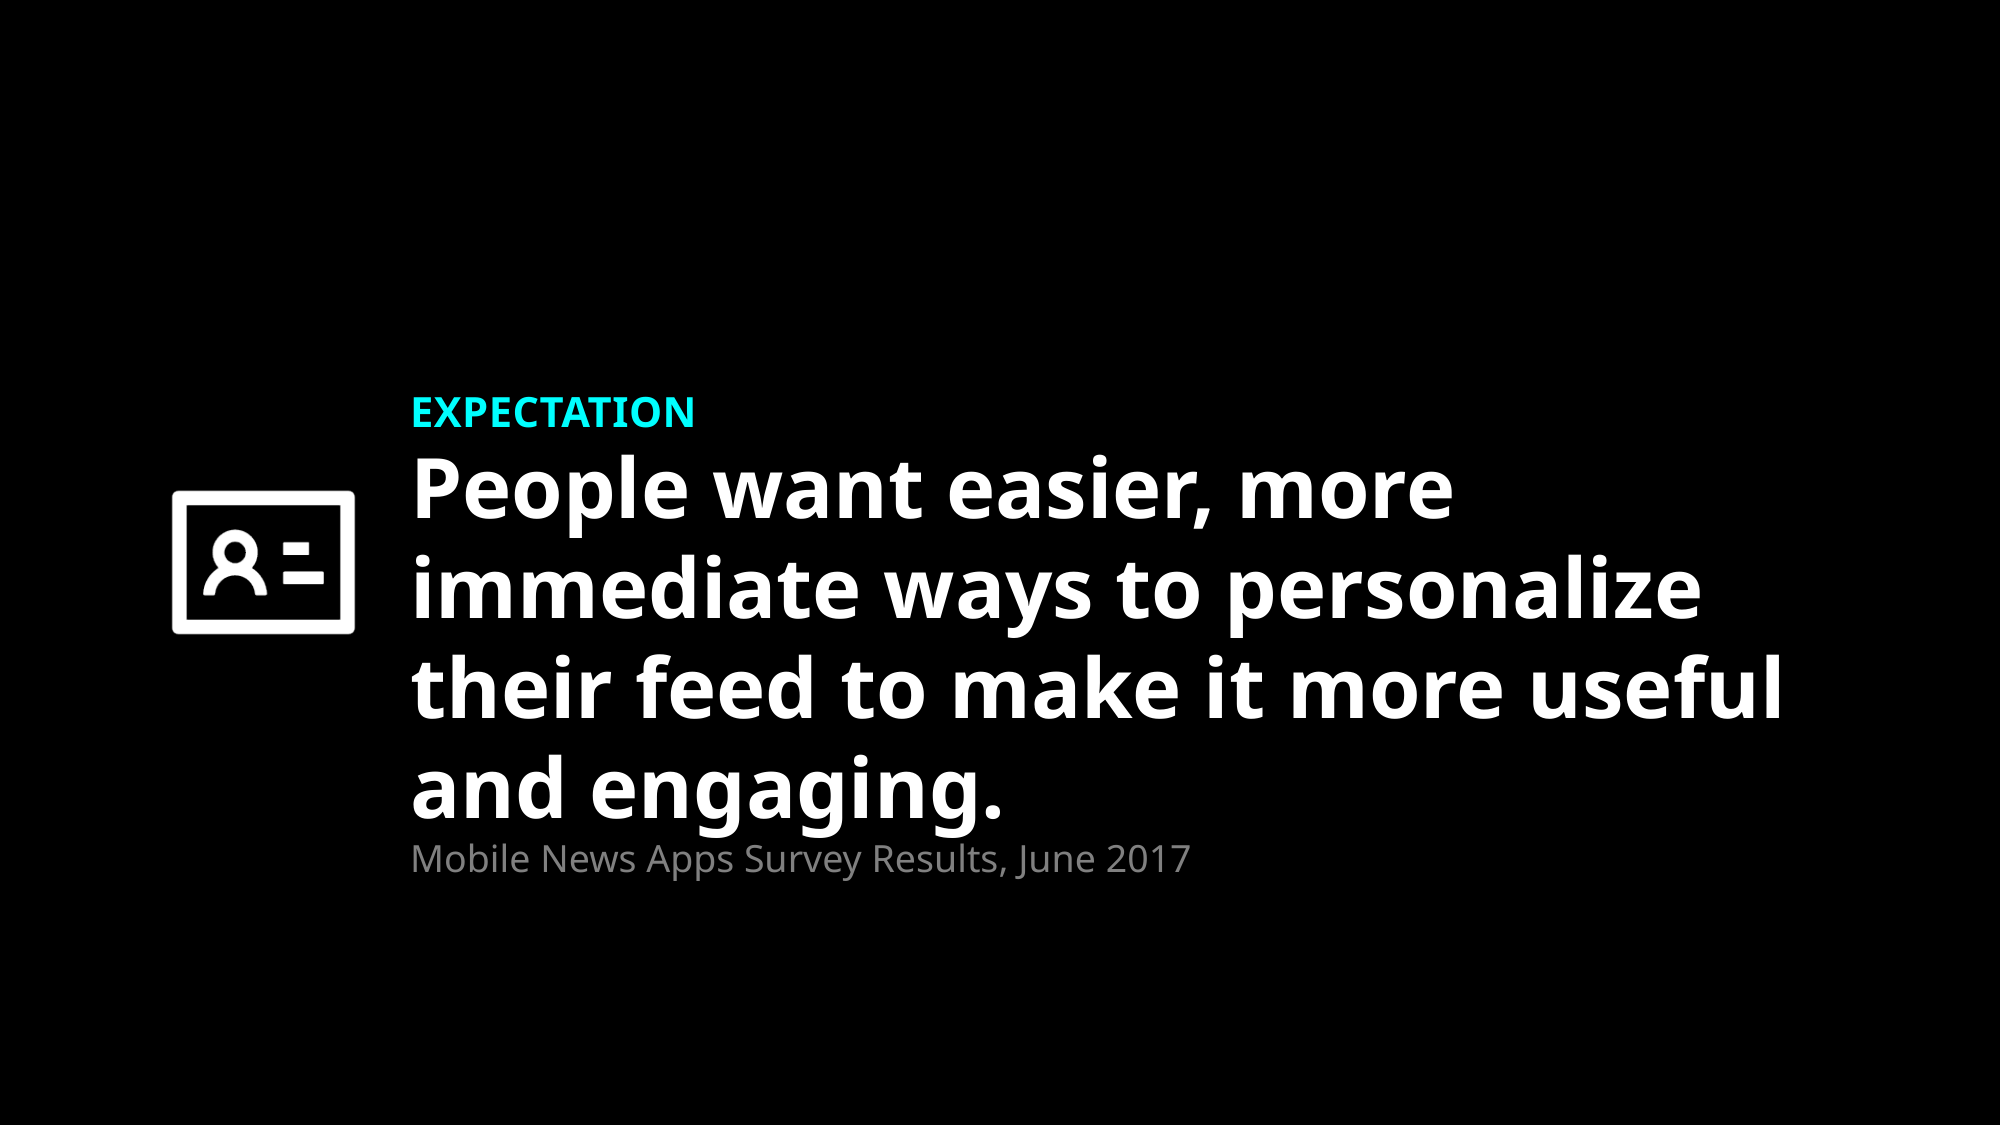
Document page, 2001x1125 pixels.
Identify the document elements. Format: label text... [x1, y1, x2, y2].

picture [159, 458, 368, 667]
text_box Expectation People want easier, more immediate ways to personalize their feed to make it more useful and engaging. Mobile News Apps Survey Results, June 2017 [395, 378, 1907, 988]
